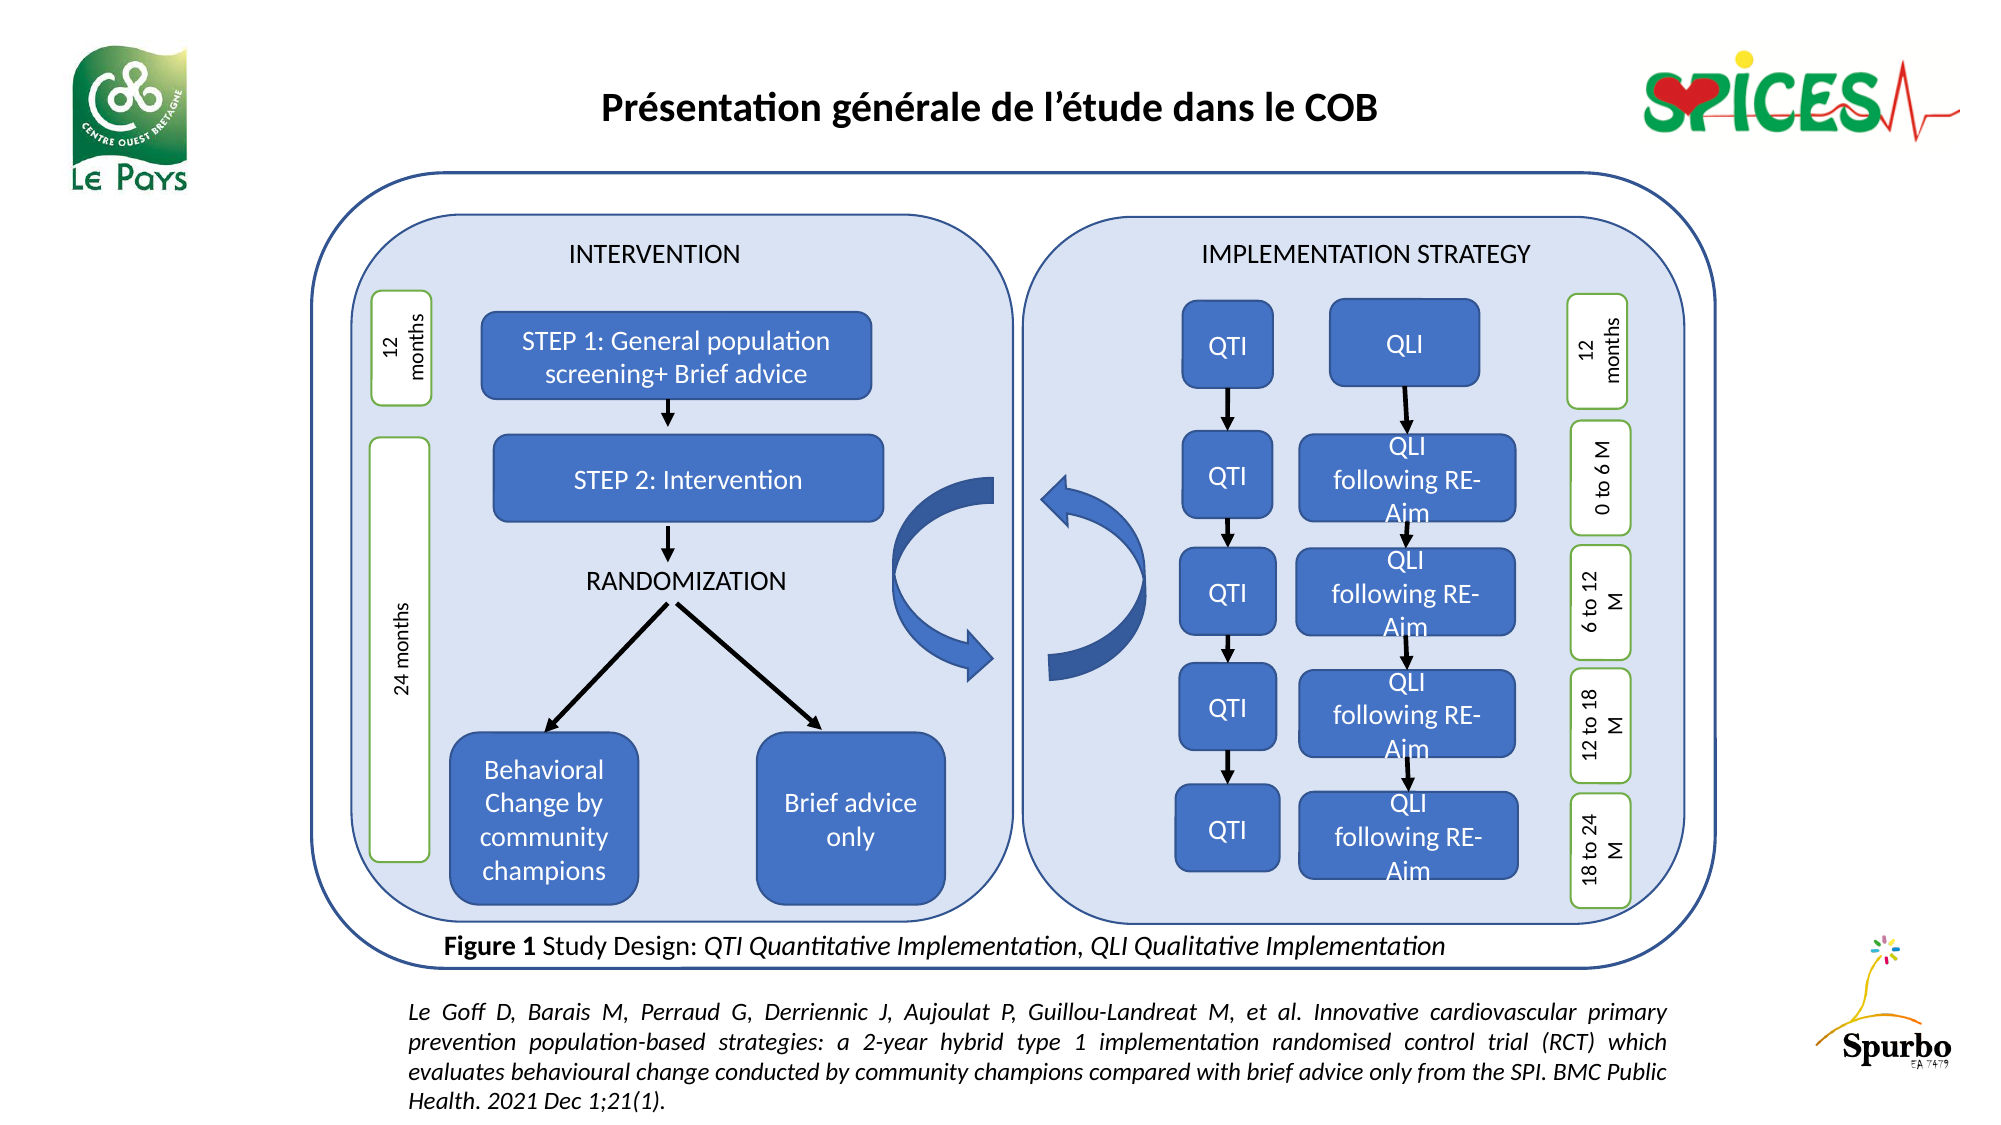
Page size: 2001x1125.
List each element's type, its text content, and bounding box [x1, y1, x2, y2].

text_box QTI [1178, 661, 1278, 752]
text_box 6 to 12 M [1569, 544, 1632, 662]
text_box QTI [1181, 299, 1274, 389]
text_box [310, 171, 1717, 970]
text_box QTI [1178, 546, 1277, 636]
text_box STEP 1: General population screening+ Brief advice [480, 310, 873, 401]
text_box 12 months [370, 289, 433, 407]
text_box QTI [1181, 429, 1274, 520]
text_box INTERVENTION [553, 228, 833, 277]
text_box IMPLEMENTATION STRATEGY [1186, 228, 1552, 277]
text_box QLI following RE-Aim [1295, 547, 1517, 637]
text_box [544, 603, 668, 733]
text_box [1404, 386, 1408, 435]
text_box QLI [1328, 297, 1481, 388]
text_box QLI following RE-Aim [1298, 790, 1519, 880]
picture [1802, 921, 1960, 1080]
text_box 0 to 6 M [1569, 419, 1632, 537]
text_box Présentation générale de l’étude dans le COB [586, 71, 1623, 137]
text_box Le Goff D, Barais M, Perraud G, Derriennic J, Aujoulat P, Guillou-Landreat M, et al. Innovative cardiovascular primary prevention population-based strategies: a 2-year hybrid type 1 implementation randomised control trial (RCT) which evaluates behavioural change conducted by community champions compared with brief advice only from the SPI. BMC Public Health. 2021 Dec 1;21(1). [393, 987, 1685, 1123]
text_box [1021, 215, 1686, 925]
picture [51, 40, 211, 201]
text_box 12 months [1566, 292, 1629, 410]
text_box QLI following RE-Aim [1298, 669, 1517, 759]
text_box [1039, 473, 1147, 682]
text_box QLI following RE-Aim [1298, 433, 1517, 523]
text_box Behavioral Change by community champions [449, 731, 640, 906]
text_box [350, 213, 1015, 923]
text_box Brief advice only [755, 731, 947, 906]
text_box 24 months [368, 436, 431, 864]
text_box QTI [1174, 783, 1281, 873]
picture [1637, 38, 1960, 149]
text_box [892, 476, 995, 684]
text_box RANDOMIZATION [571, 555, 816, 604]
text_box 12 to 18 M [1569, 667, 1632, 785]
text_box STEP 2: Intervention [492, 433, 885, 523]
text_box Figure 1 Study Design: QTI Quantitative Implementation, QLI Qualitative Implementation [429, 920, 1583, 969]
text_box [676, 603, 822, 730]
text_box 18 to 24 M [1569, 792, 1632, 910]
